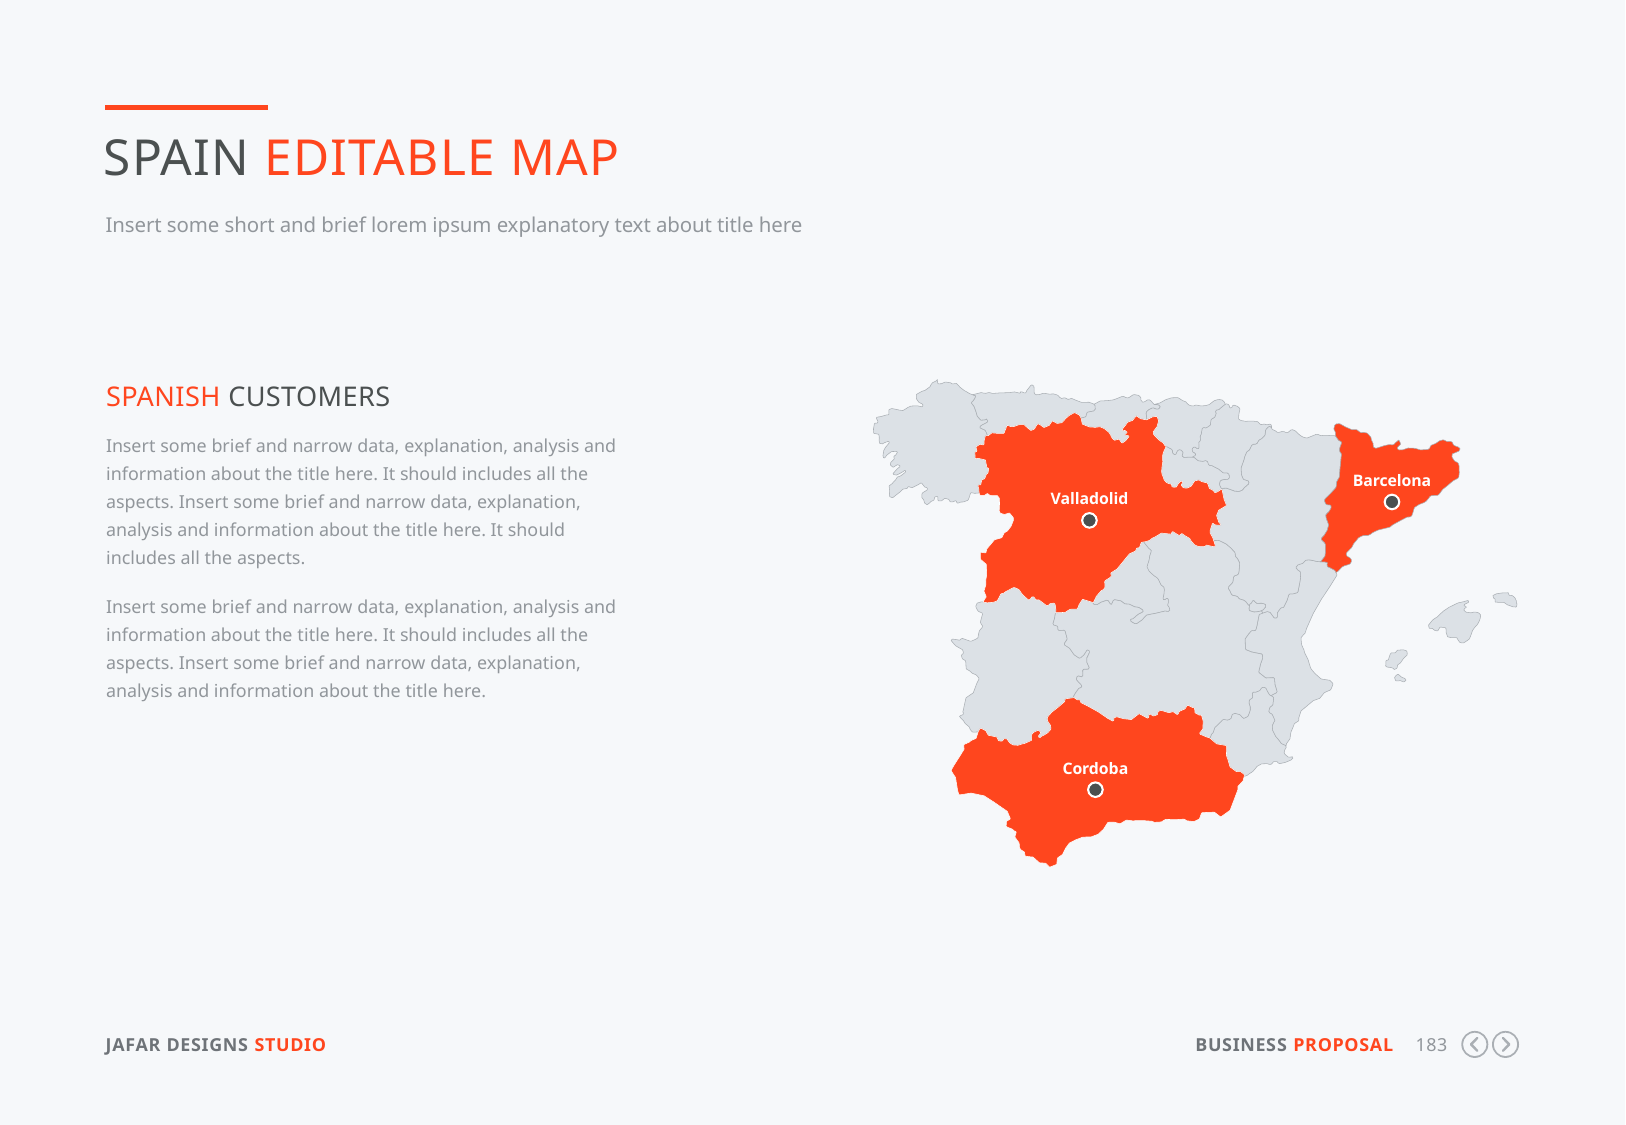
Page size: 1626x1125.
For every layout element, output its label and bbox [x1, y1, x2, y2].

list [105, 209, 1519, 241]
list [103, 125, 1518, 188]
text_box [106, 379, 628, 677]
text_box [873, 379, 1518, 868]
